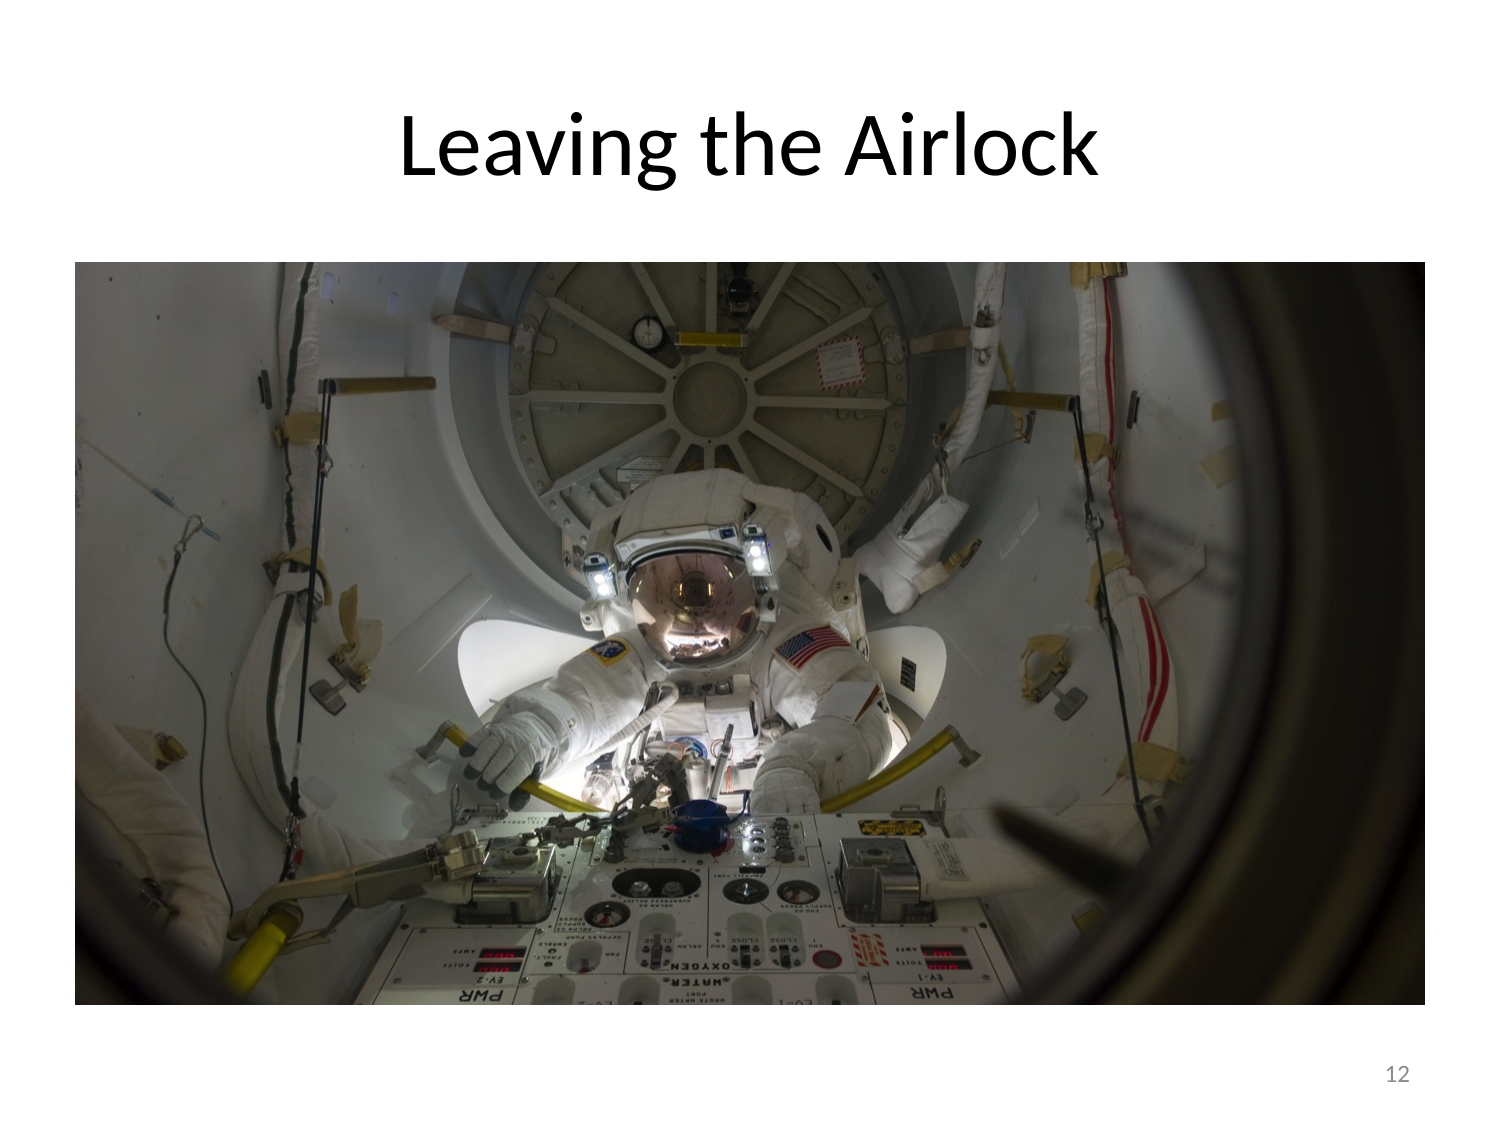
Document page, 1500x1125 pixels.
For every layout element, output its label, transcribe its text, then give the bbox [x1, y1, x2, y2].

slide_number 12 [1074, 1042, 1425, 1103]
title Leaving the Airlock [75, 45, 1425, 233]
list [74, 262, 1426, 1006]
